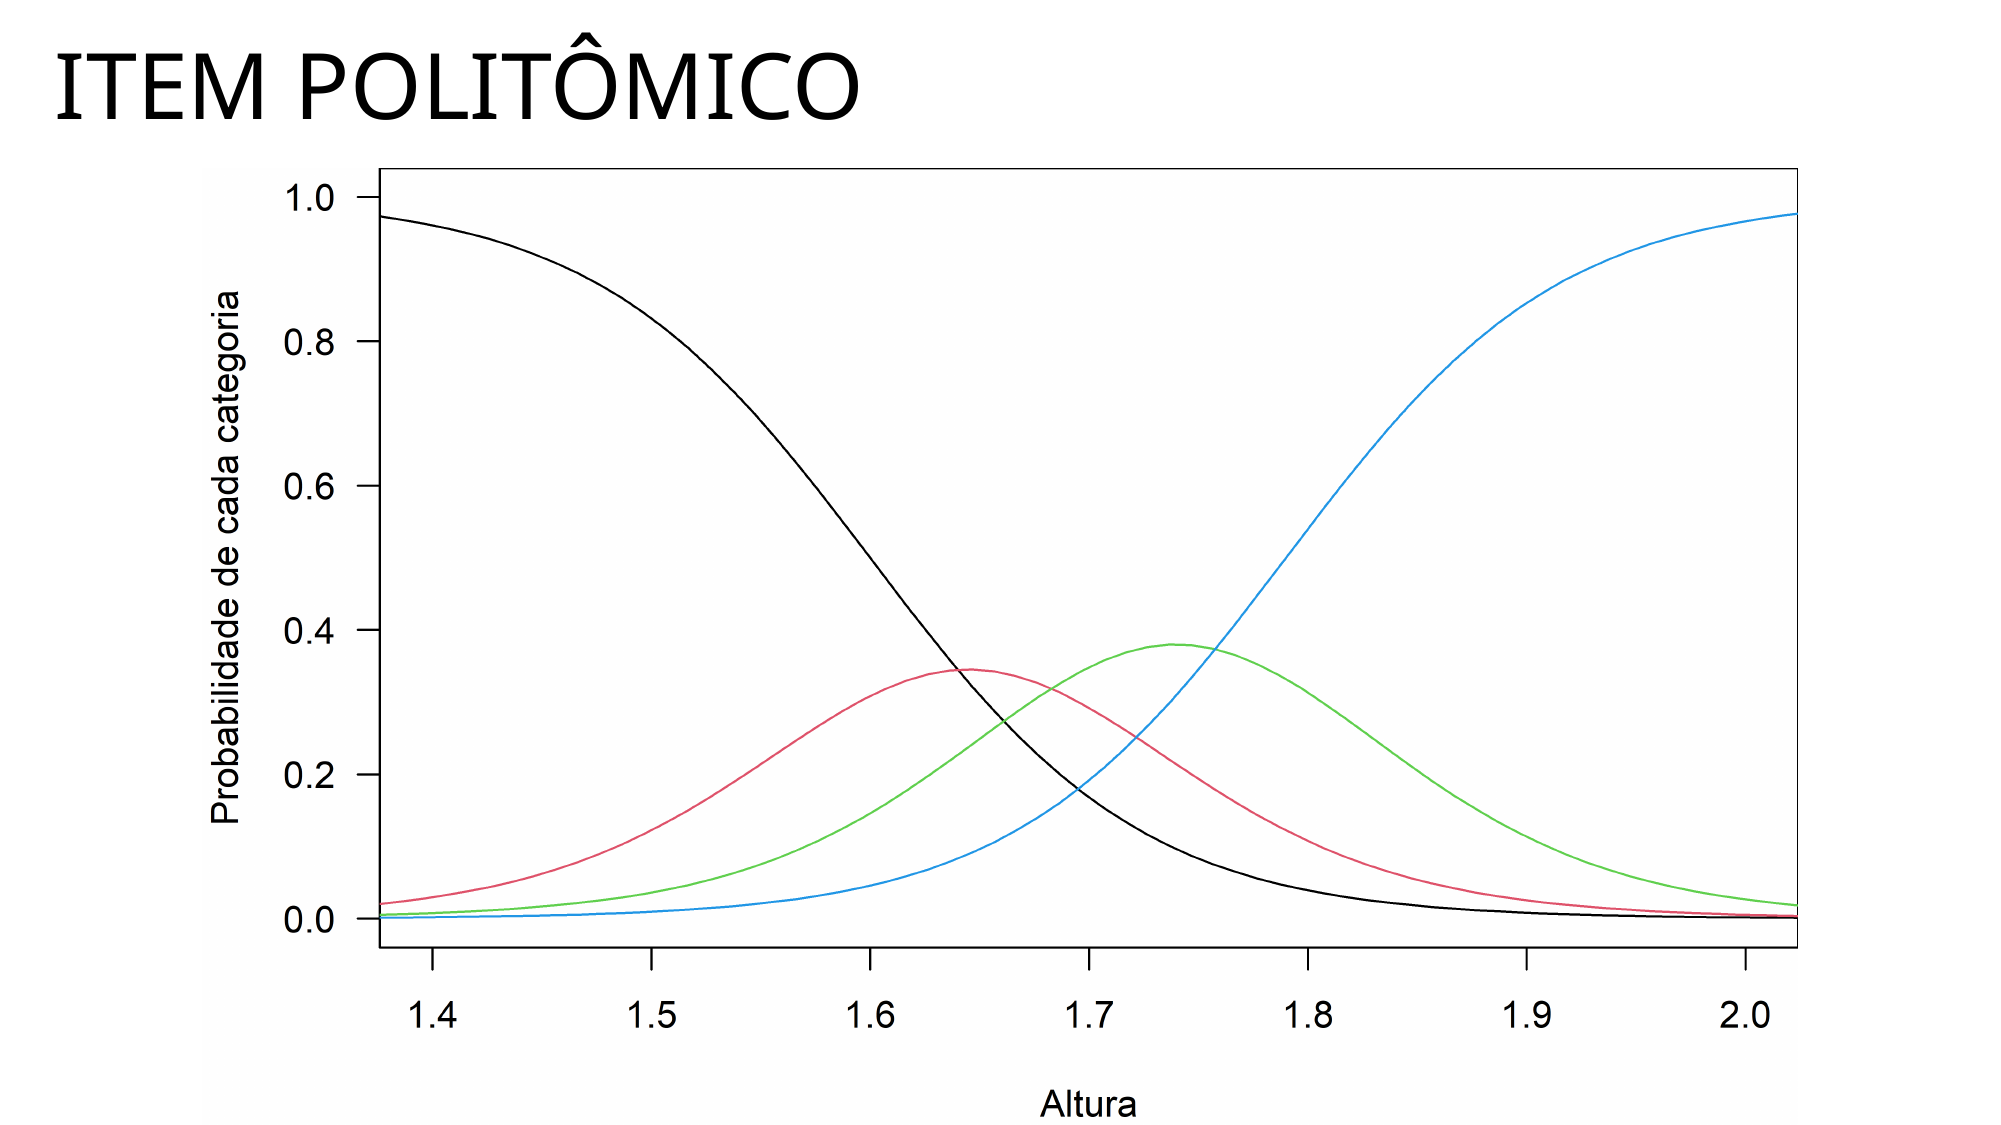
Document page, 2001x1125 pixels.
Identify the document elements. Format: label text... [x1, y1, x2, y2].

picture [202, 168, 1798, 1125]
title ITEM POLITÔMICO [40, 32, 1961, 151]
